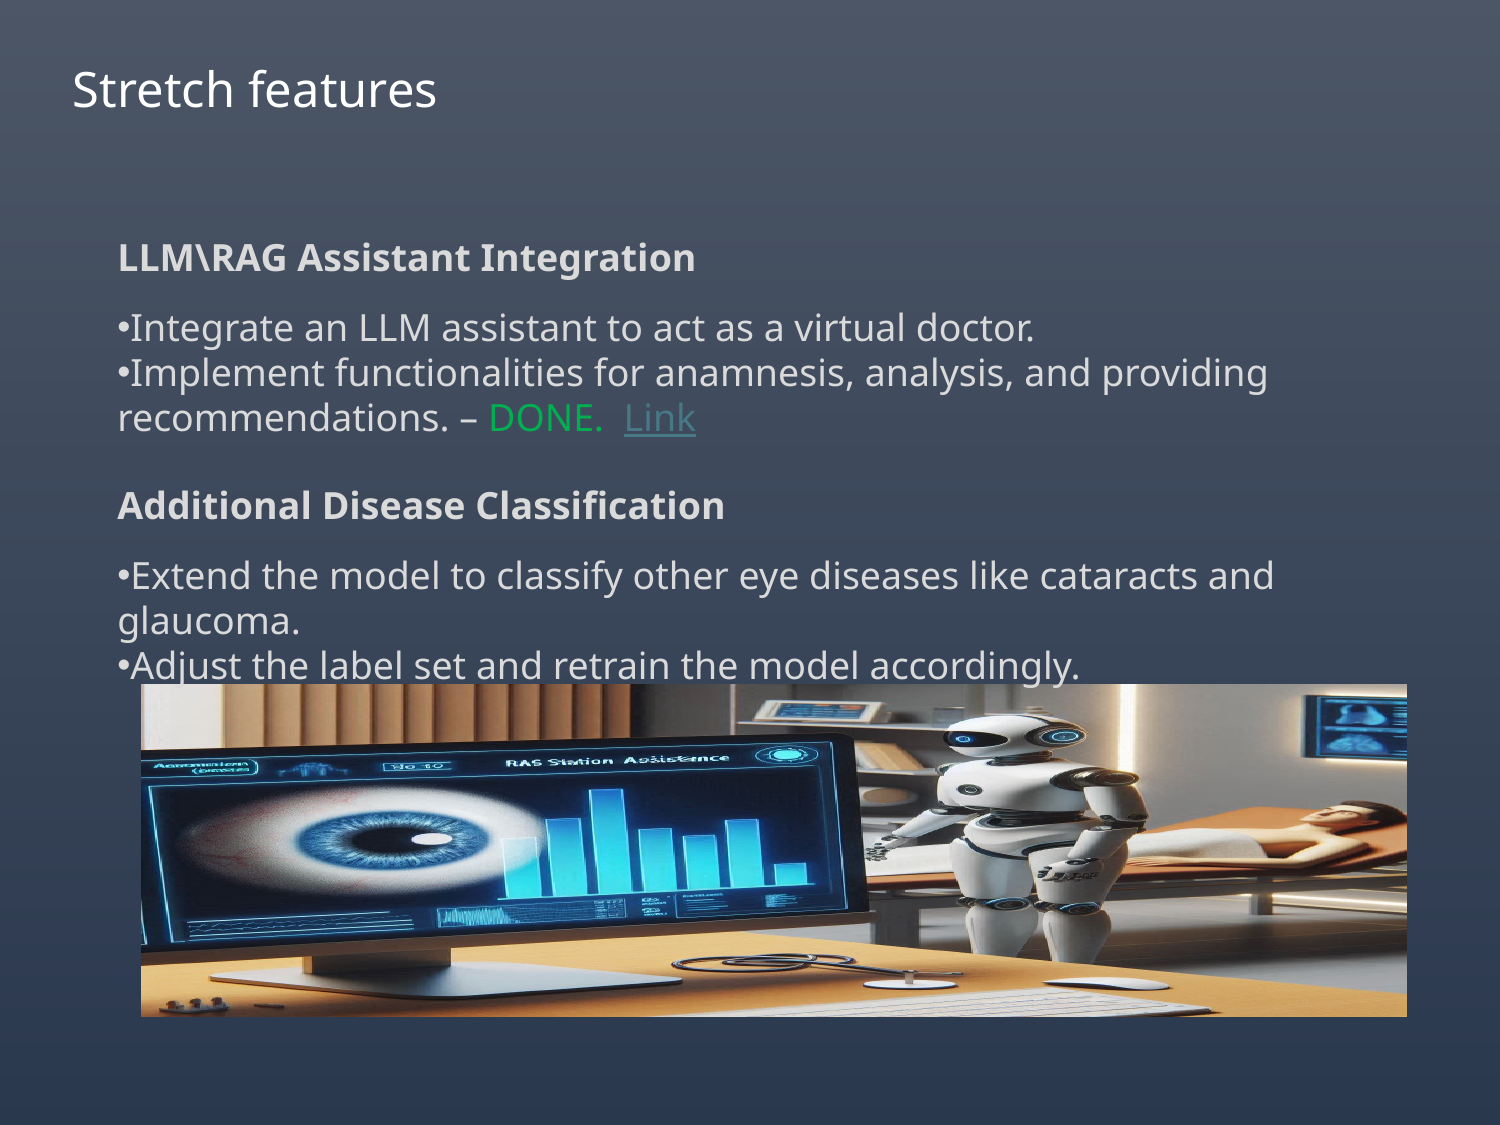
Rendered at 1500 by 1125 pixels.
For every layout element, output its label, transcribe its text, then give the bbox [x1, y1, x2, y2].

text_box LLM\RAG Assistant Integration Integrate an LLM assistant to act as a virtual doctor. Implement functionalities for anamnesis, analysis, and providing recommendations. – DONE. Link Additional Disease Classification Extend the model to classify other eye diseases like cataracts and glaucoma. Adjust the label set and retrain the model accordingly. [102, 226, 1407, 695]
title Stretch features [57, 58, 1407, 127]
picture [141, 684, 1408, 1017]
